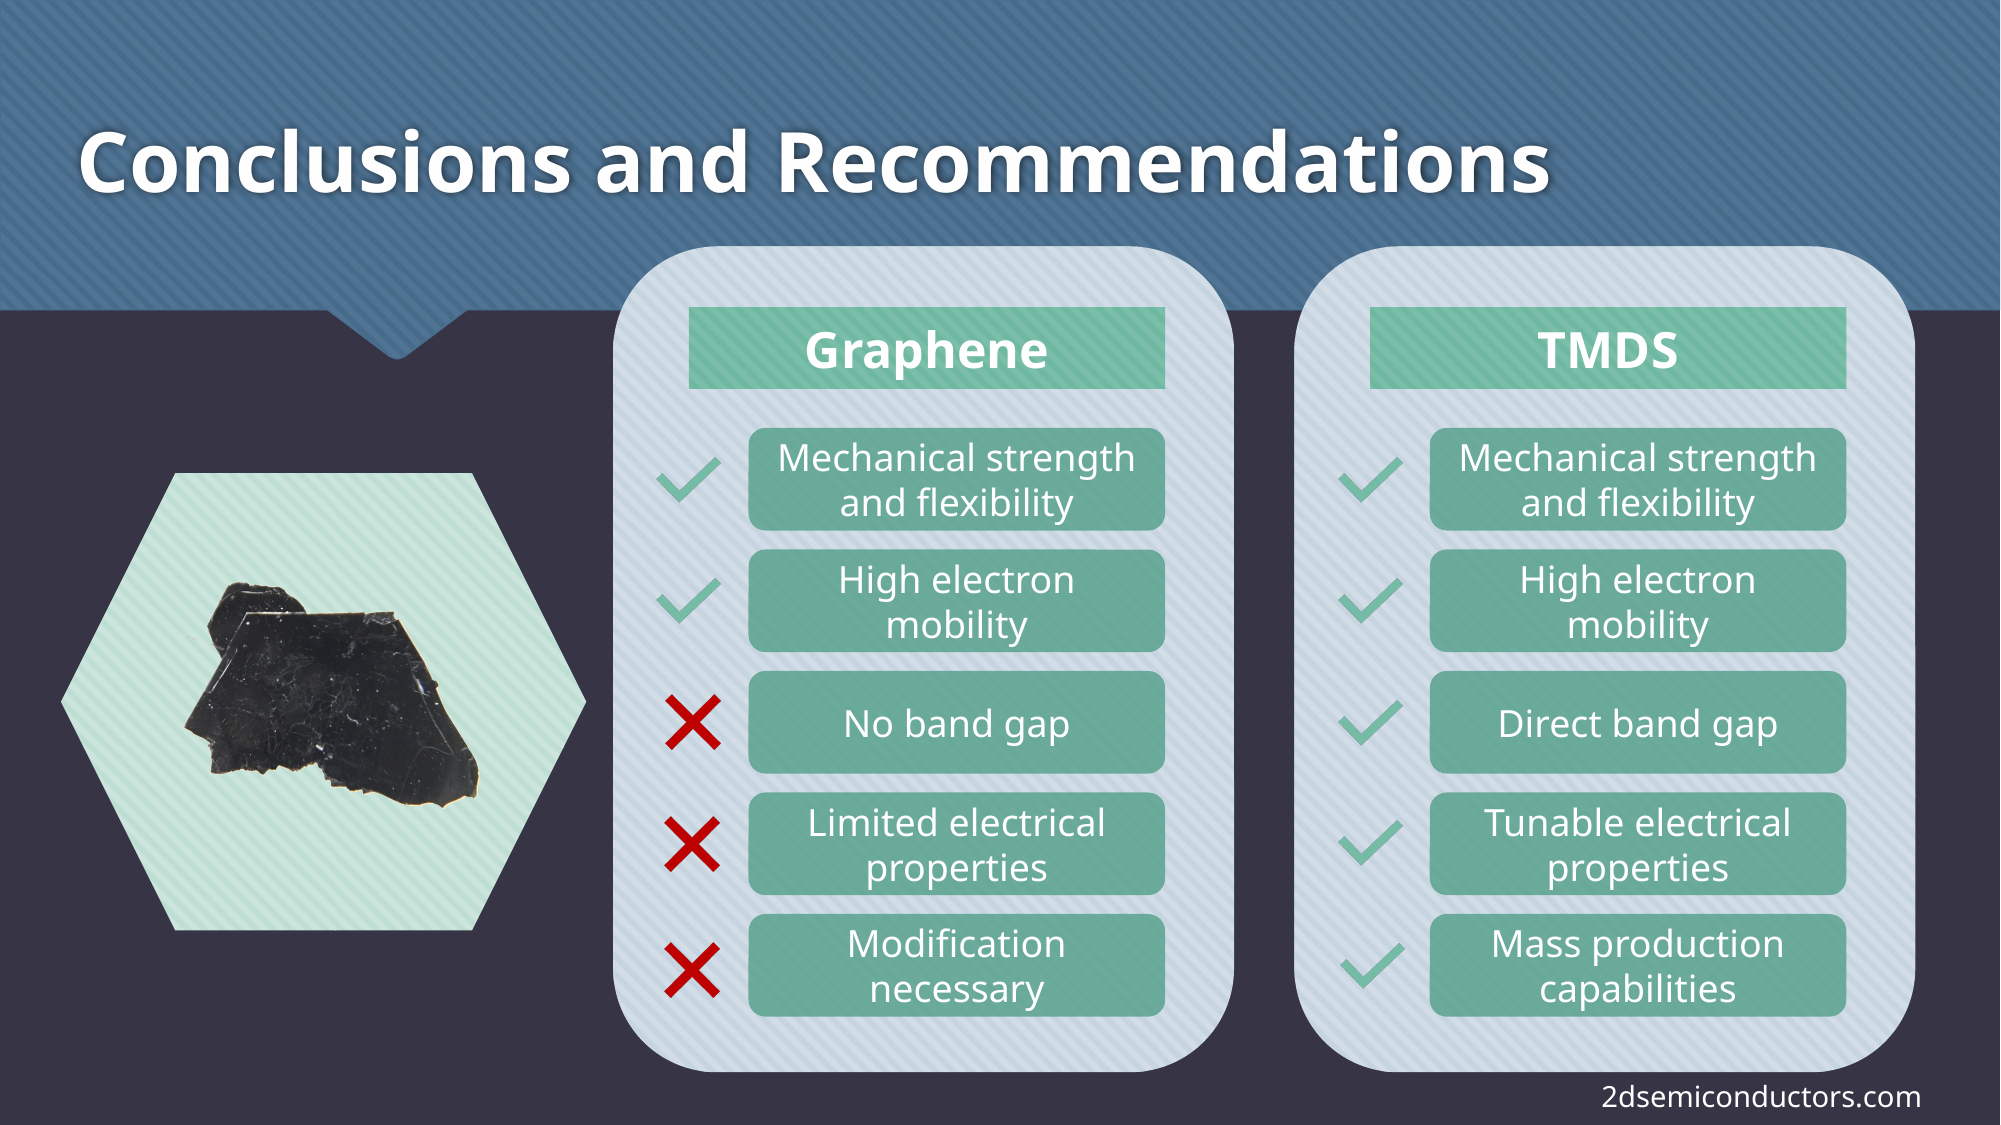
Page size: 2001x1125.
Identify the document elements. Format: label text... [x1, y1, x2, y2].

text_box Mass production capabilities [1429, 913, 1847, 1017]
text_box Limited electrical properties [748, 792, 1166, 896]
text_box [1294, 246, 1916, 1070]
text_box [528, 585, 587, 819]
text_box Mechanical strength and flexibility [748, 427, 1166, 531]
picture [1336, 445, 1404, 513]
text_box TMDS [1370, 307, 1847, 389]
picture [1336, 689, 1404, 756]
text_box 2dsemiconductors.com [1368, 1070, 1937, 1121]
picture [1339, 932, 1406, 999]
text_box Mechanical strength and flexibility [1429, 427, 1847, 531]
picture [1336, 567, 1404, 634]
picture [654, 805, 730, 882]
picture [654, 932, 730, 1008]
text_box No band gap [748, 670, 1166, 774]
text_box [60, 573, 125, 830]
text_box High electron mobility [748, 549, 1166, 653]
picture [654, 684, 731, 760]
picture [1336, 809, 1404, 876]
text_box Tunable electrical properties [1429, 792, 1847, 896]
text_box Direct band gap [1429, 670, 1847, 774]
text_box [613, 246, 1235, 1073]
title Conclusions and Recommendations [61, 57, 1796, 217]
text_box [142, 473, 505, 538]
text_box [130, 840, 518, 931]
text_box Modification necessary [748, 913, 1166, 1017]
picture [125, 538, 528, 840]
picture [654, 567, 722, 634]
picture [654, 445, 722, 513]
text_box Graphene [688, 307, 1166, 389]
text_box High electron mobility [1429, 549, 1847, 653]
